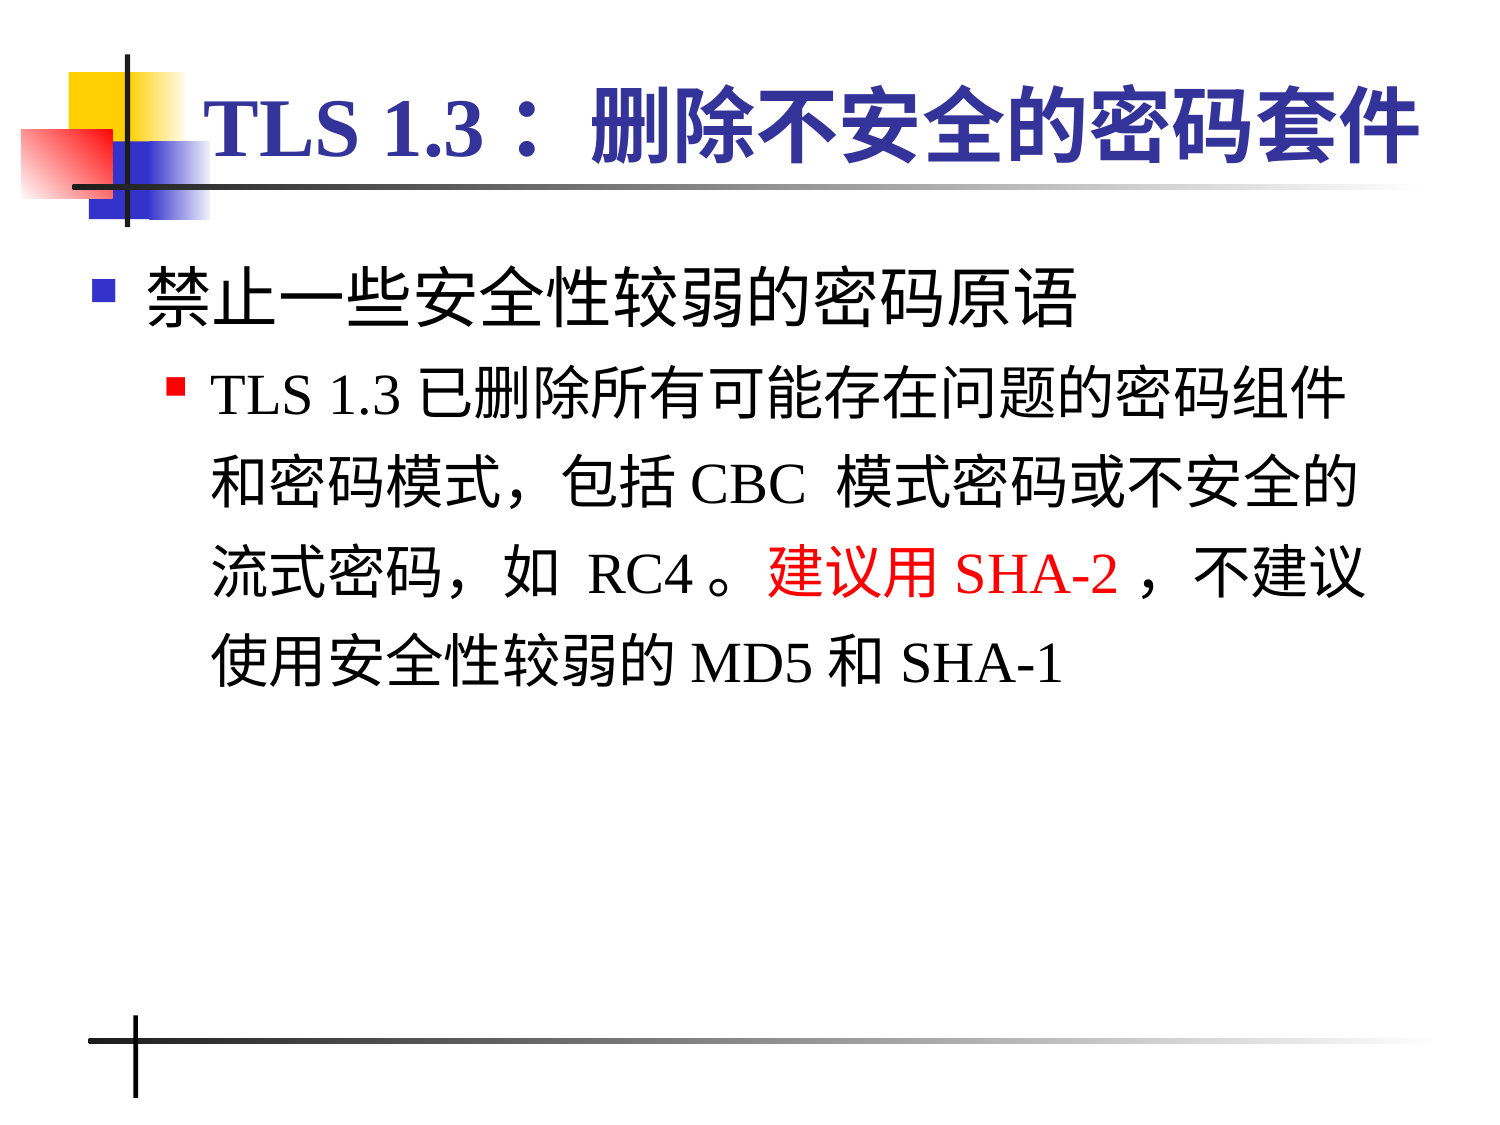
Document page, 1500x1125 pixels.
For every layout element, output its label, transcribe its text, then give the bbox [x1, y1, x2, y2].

list 禁止一些安全性较弱的密码原语 TLS 1.3已删除所有可能存在问题的密码组件和密码模式，包括CBC 模式密码或不安全的流式密码，如 RC4。建议用SHA-2，不建议使用安全性较弱的MD5和SHA-1 [73, 238, 1401, 1061]
title TLS 1.3：删除不安全的密码套件 [188, 23, 1468, 181]
